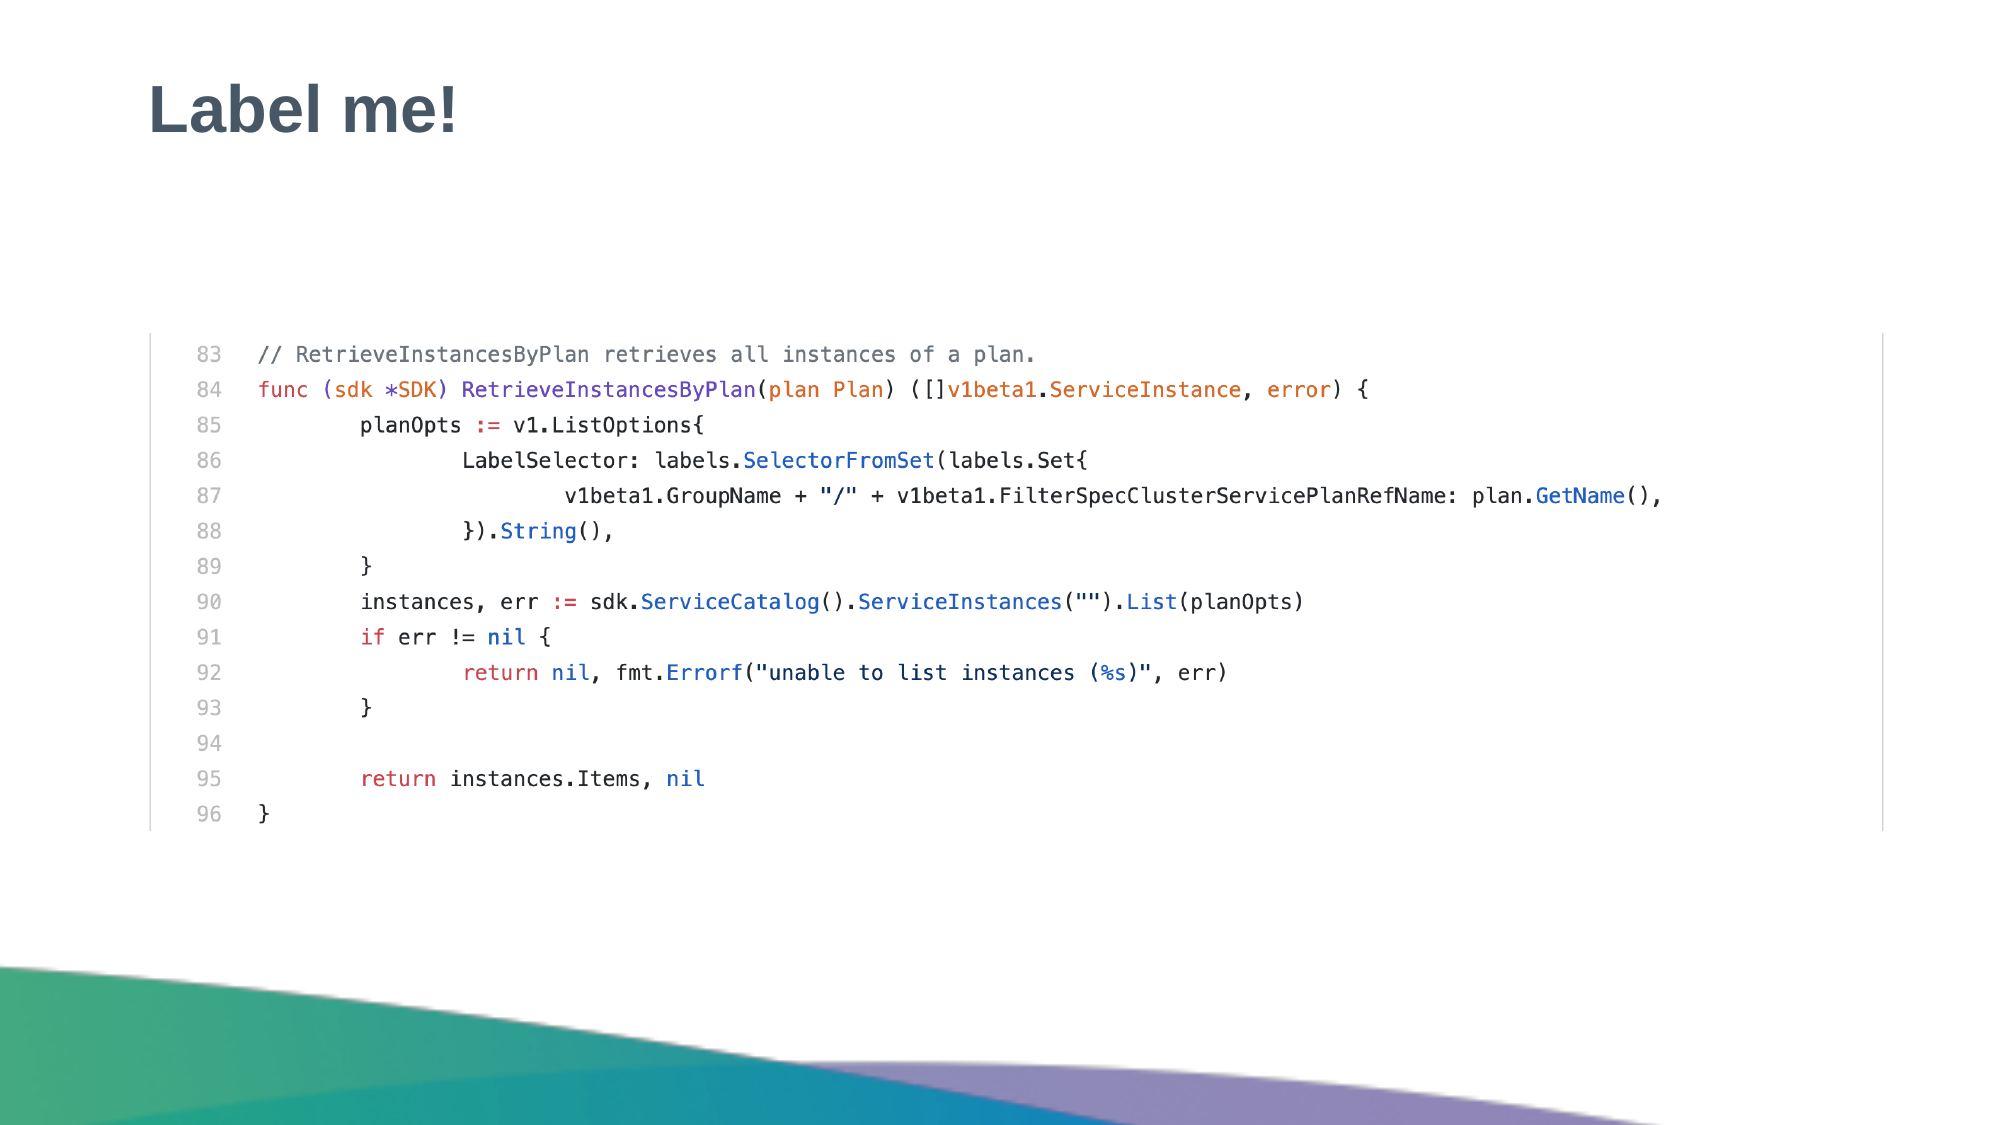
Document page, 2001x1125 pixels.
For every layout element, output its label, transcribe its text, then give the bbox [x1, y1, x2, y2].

picture [0, 333, 2001, 1125]
title Label me! [137, 59, 1863, 278]
